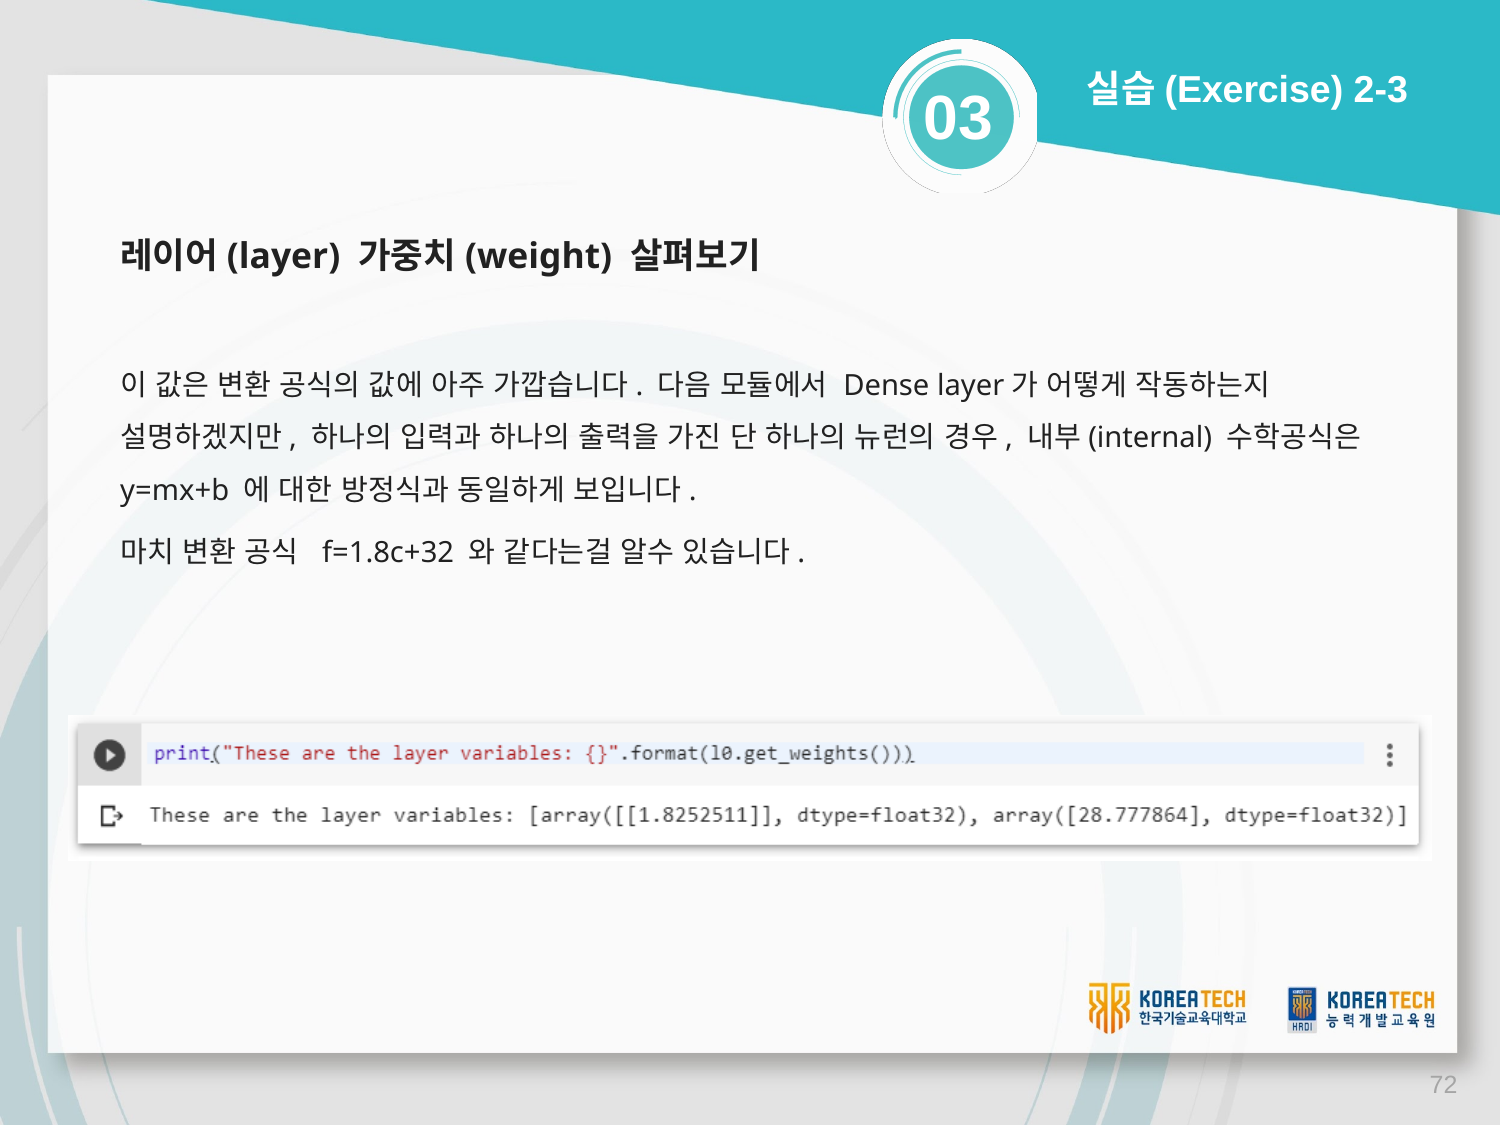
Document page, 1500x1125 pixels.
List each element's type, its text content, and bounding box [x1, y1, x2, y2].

slide_number 72 [1225, 1053, 1473, 1114]
text_box 실습(Exercise) 2-3 [1053, 57, 1441, 128]
picture [0, 0, 1500, 1125]
text_box 레이어(layer) 가중치(weight) 살펴보기 이 값은 변환 공식의 값에 아주 가깝습니다. 다음 모듈에서 Dense layer가 어떻게 작동하는지 설명하겠지만, 하나의 입력과 하나의 출력을 가진 단 하나의 뉴런의 경우, 내부(internal) 수학공식은 y=mx+b 에 대한 방정식과 동일하게 보입니다. 마치 변환 공식 f=1.8c+32 와 같다는걸 알수 있습니다. [105, 218, 1395, 695]
